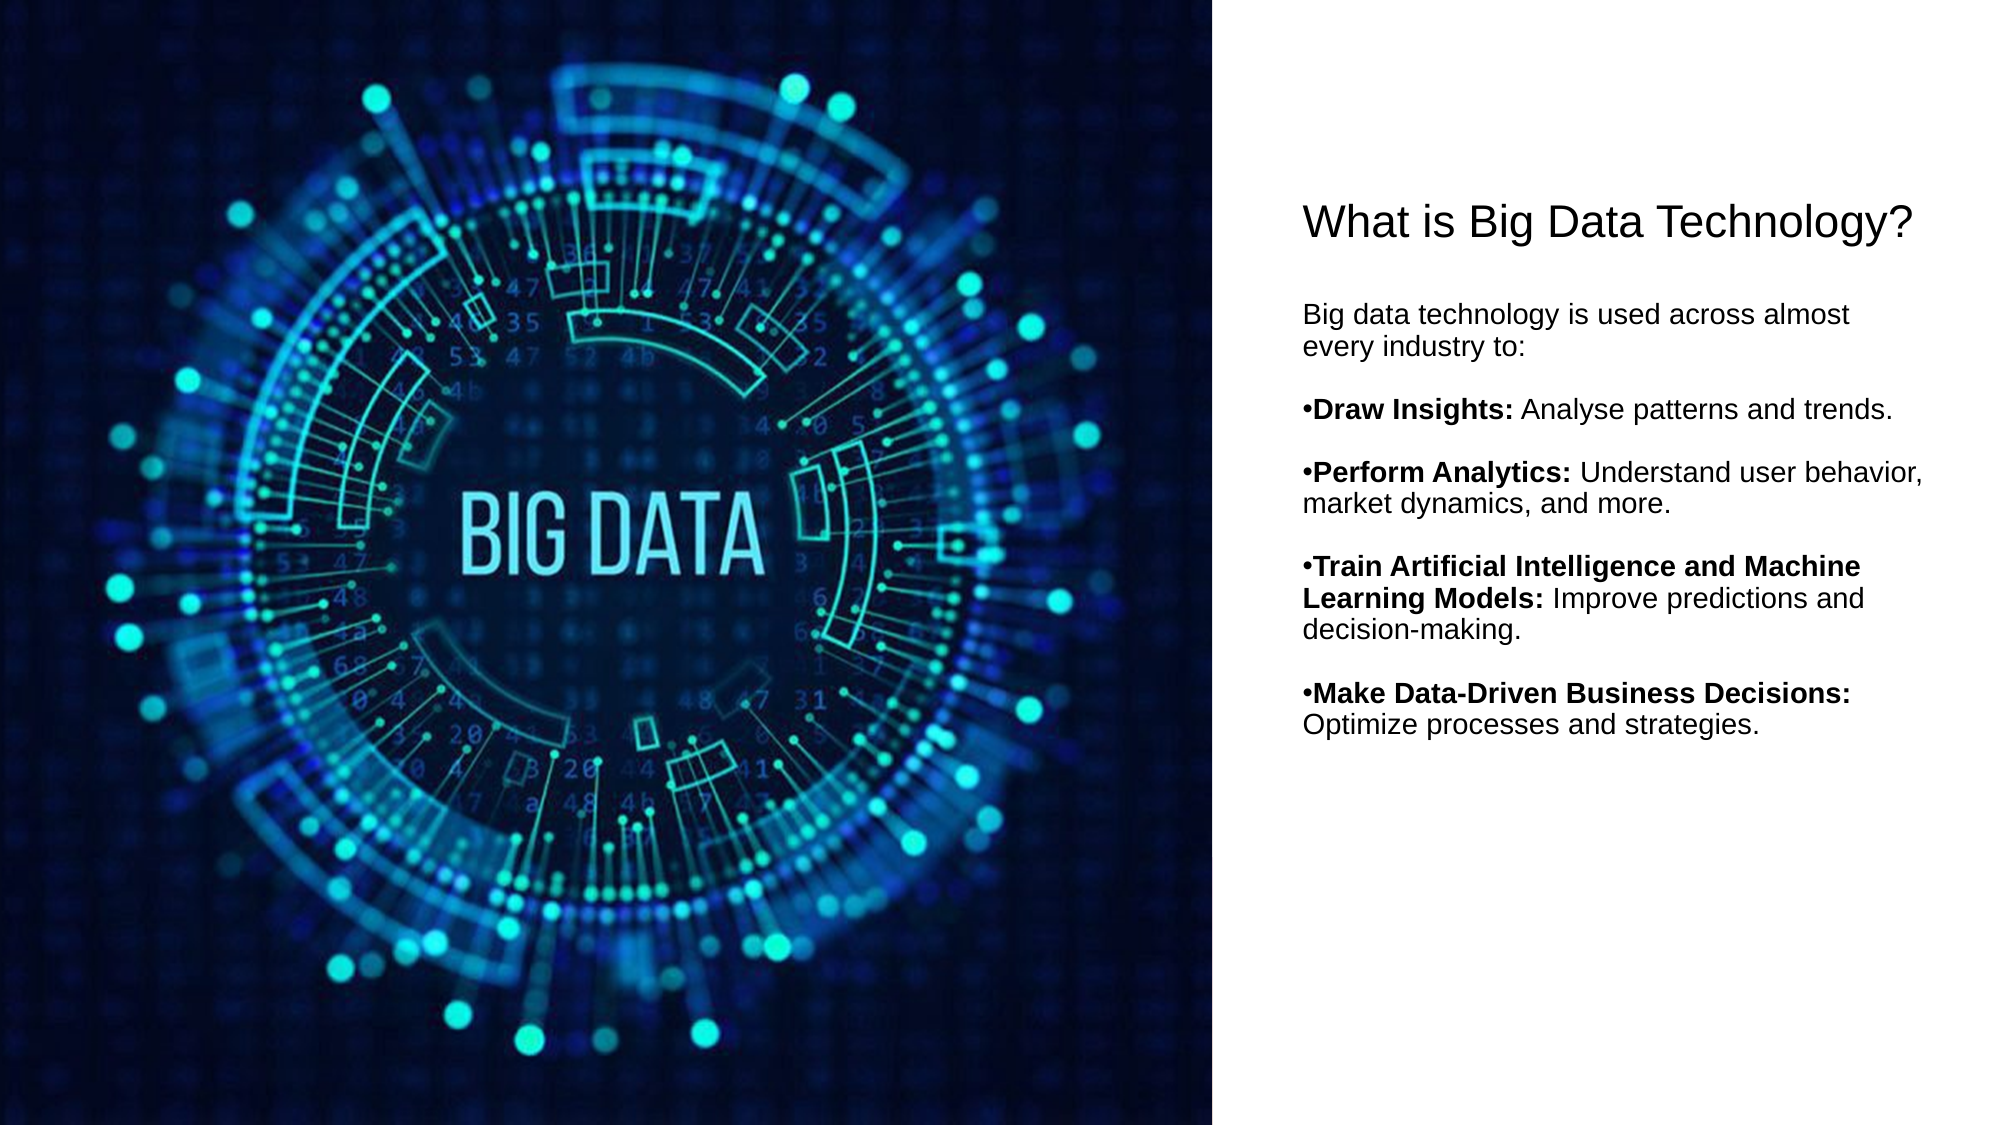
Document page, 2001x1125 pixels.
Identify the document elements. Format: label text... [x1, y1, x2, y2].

list Big data technology is used across almost every industry to: Draw Insights: Analyse patterns and trends. Perform Analytics: Understand user behavior, market dynamics, and more. Train Artificial Intelligence and Machine Learning Models: Improve predictions and decision-making. Make Data-Driven Business Decisions: Optimize processes and strategies. [1287, 291, 1945, 858]
picture [0, 0, 1213, 1125]
text_box What is Big Data Technology? [1287, 156, 1945, 253]
